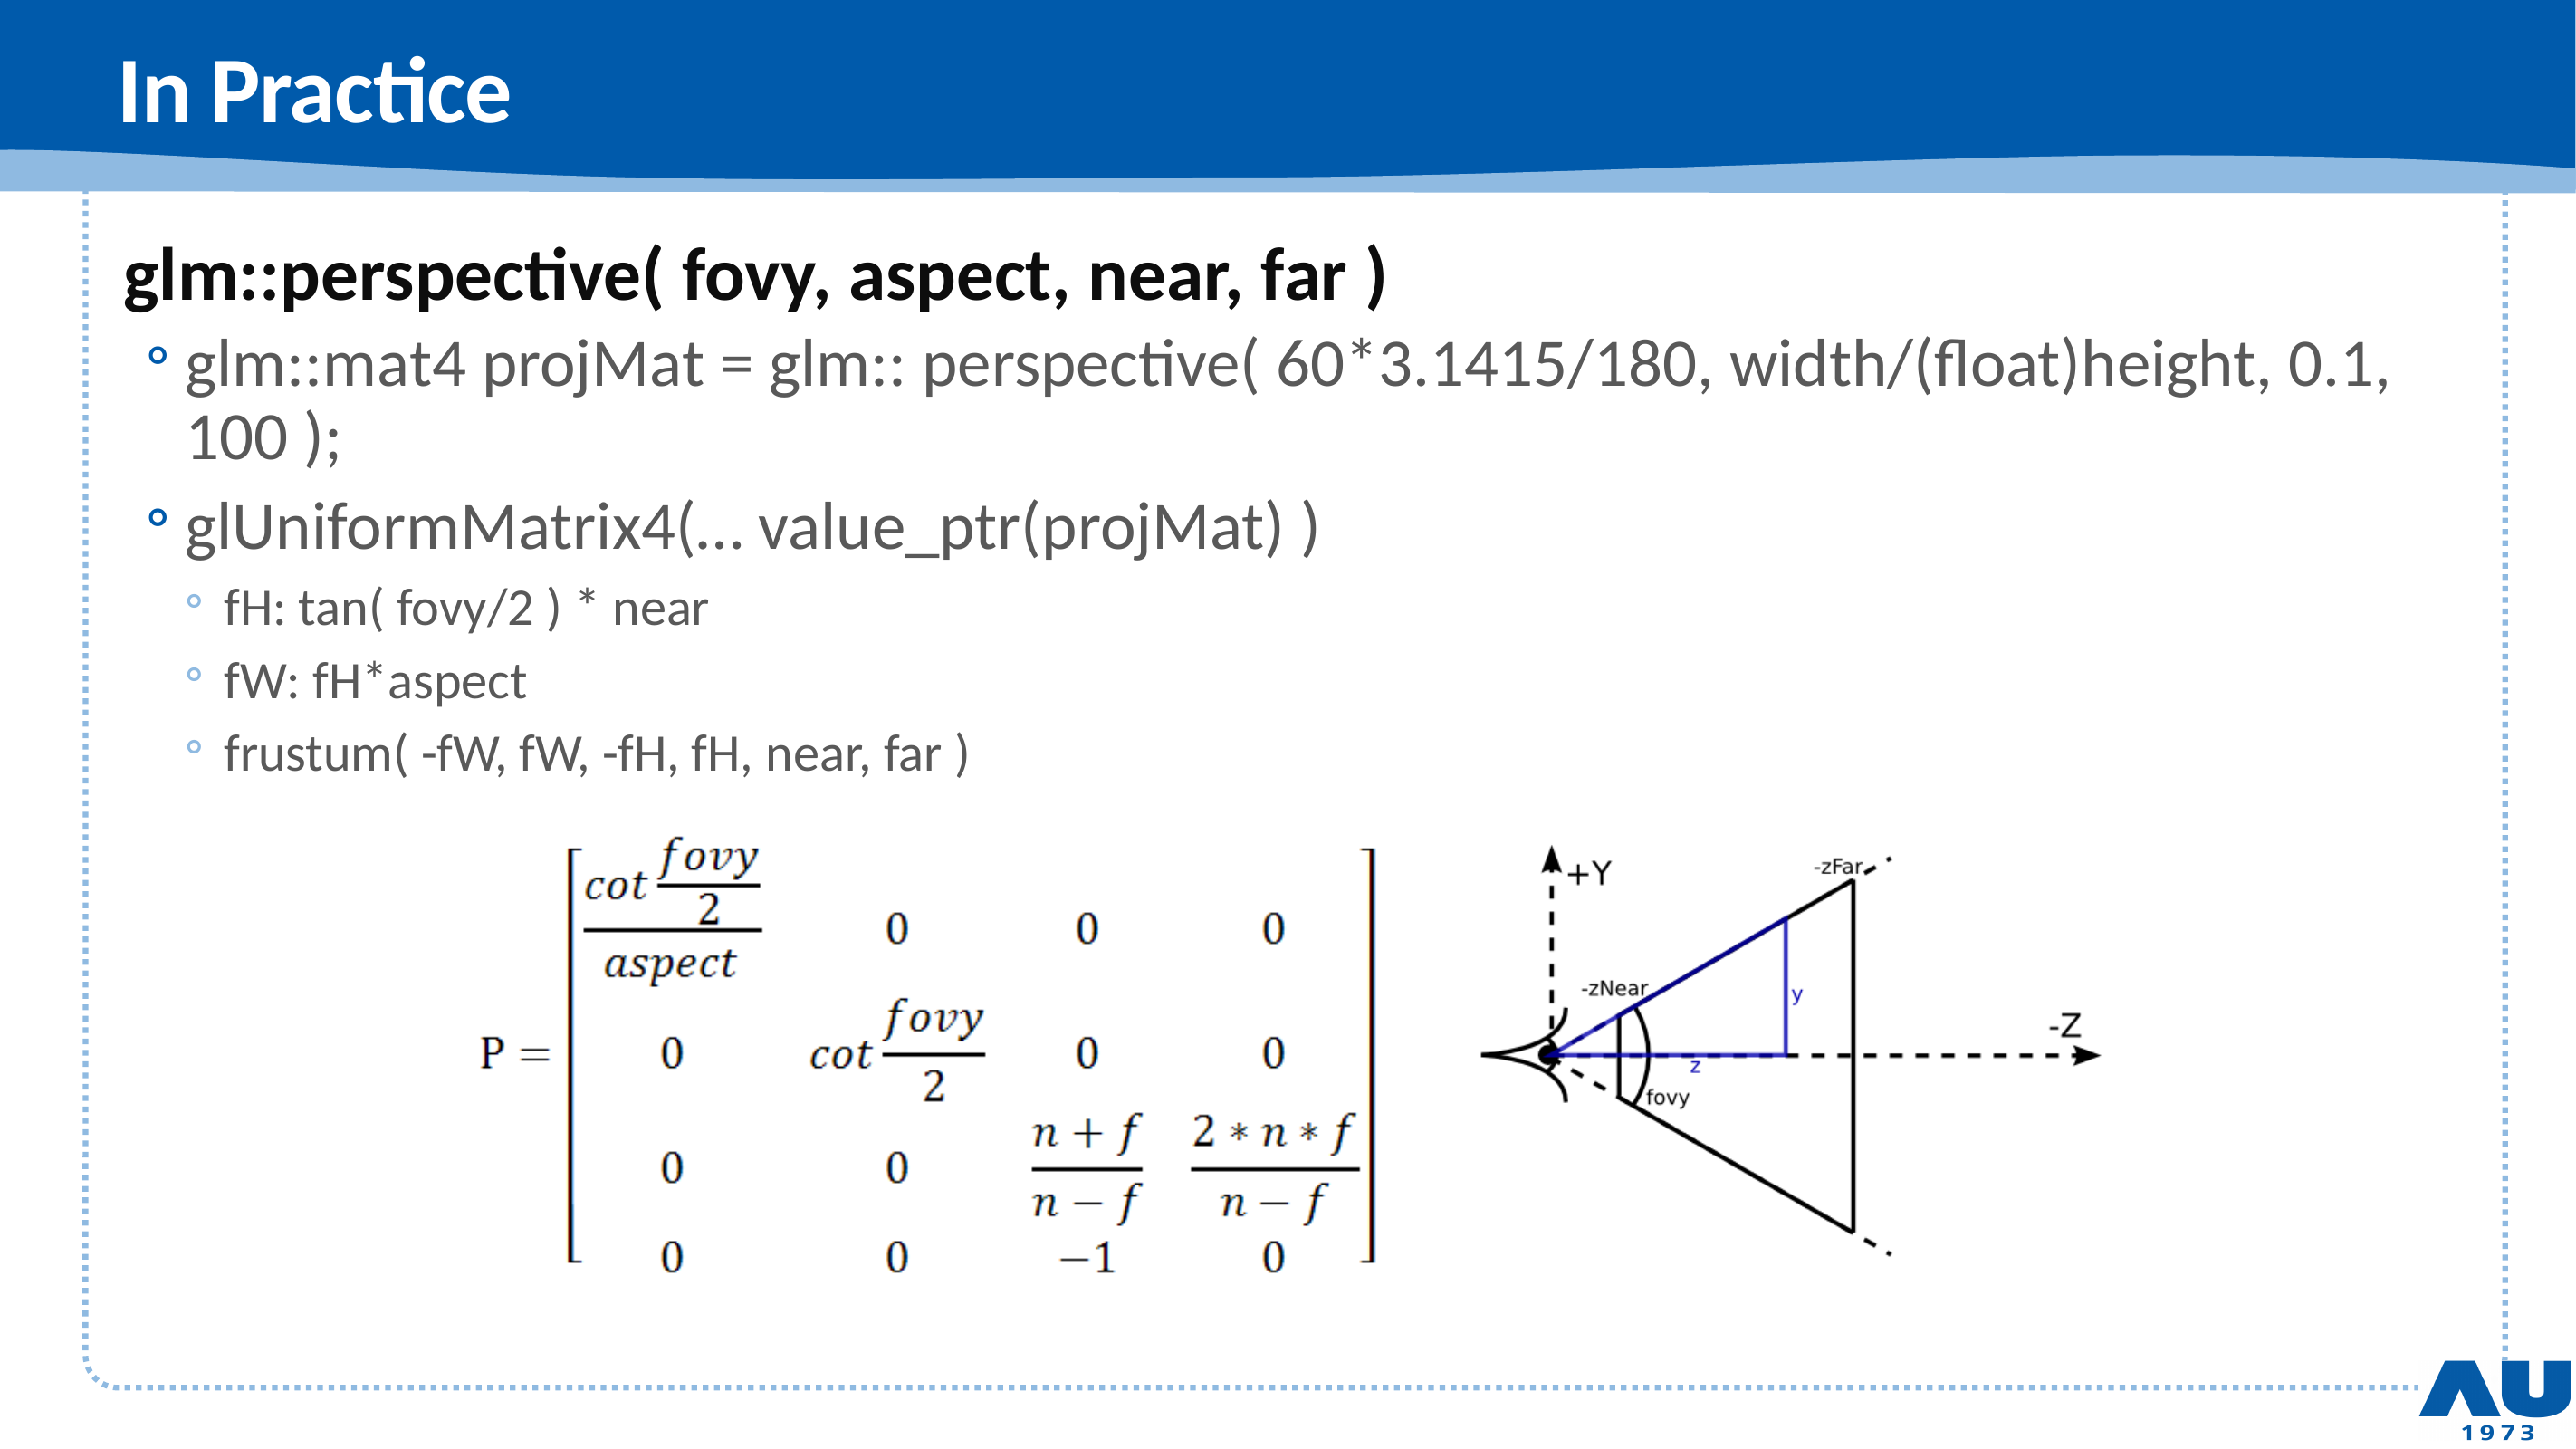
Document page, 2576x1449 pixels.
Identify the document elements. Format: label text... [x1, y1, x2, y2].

list glm::perspective( fovy, aspect, near, far ) glm::mat4 projMat = glm:: perspective( 60*3.1415/180, width/(float)height, 0.1, 100 ); glUniformMatrix4(… value_ptr(projMat) ) fH: tan( fovy/2 ) * near fW: fH*aspect frustum( -fW, fW, -fH, fH, near, far ) [103, 228, 2486, 1388]
title In Practice [103, 18, 2486, 169]
picture [474, 828, 1396, 1279]
picture [2418, 1360, 2571, 1441]
picture [1458, 823, 2124, 1279]
